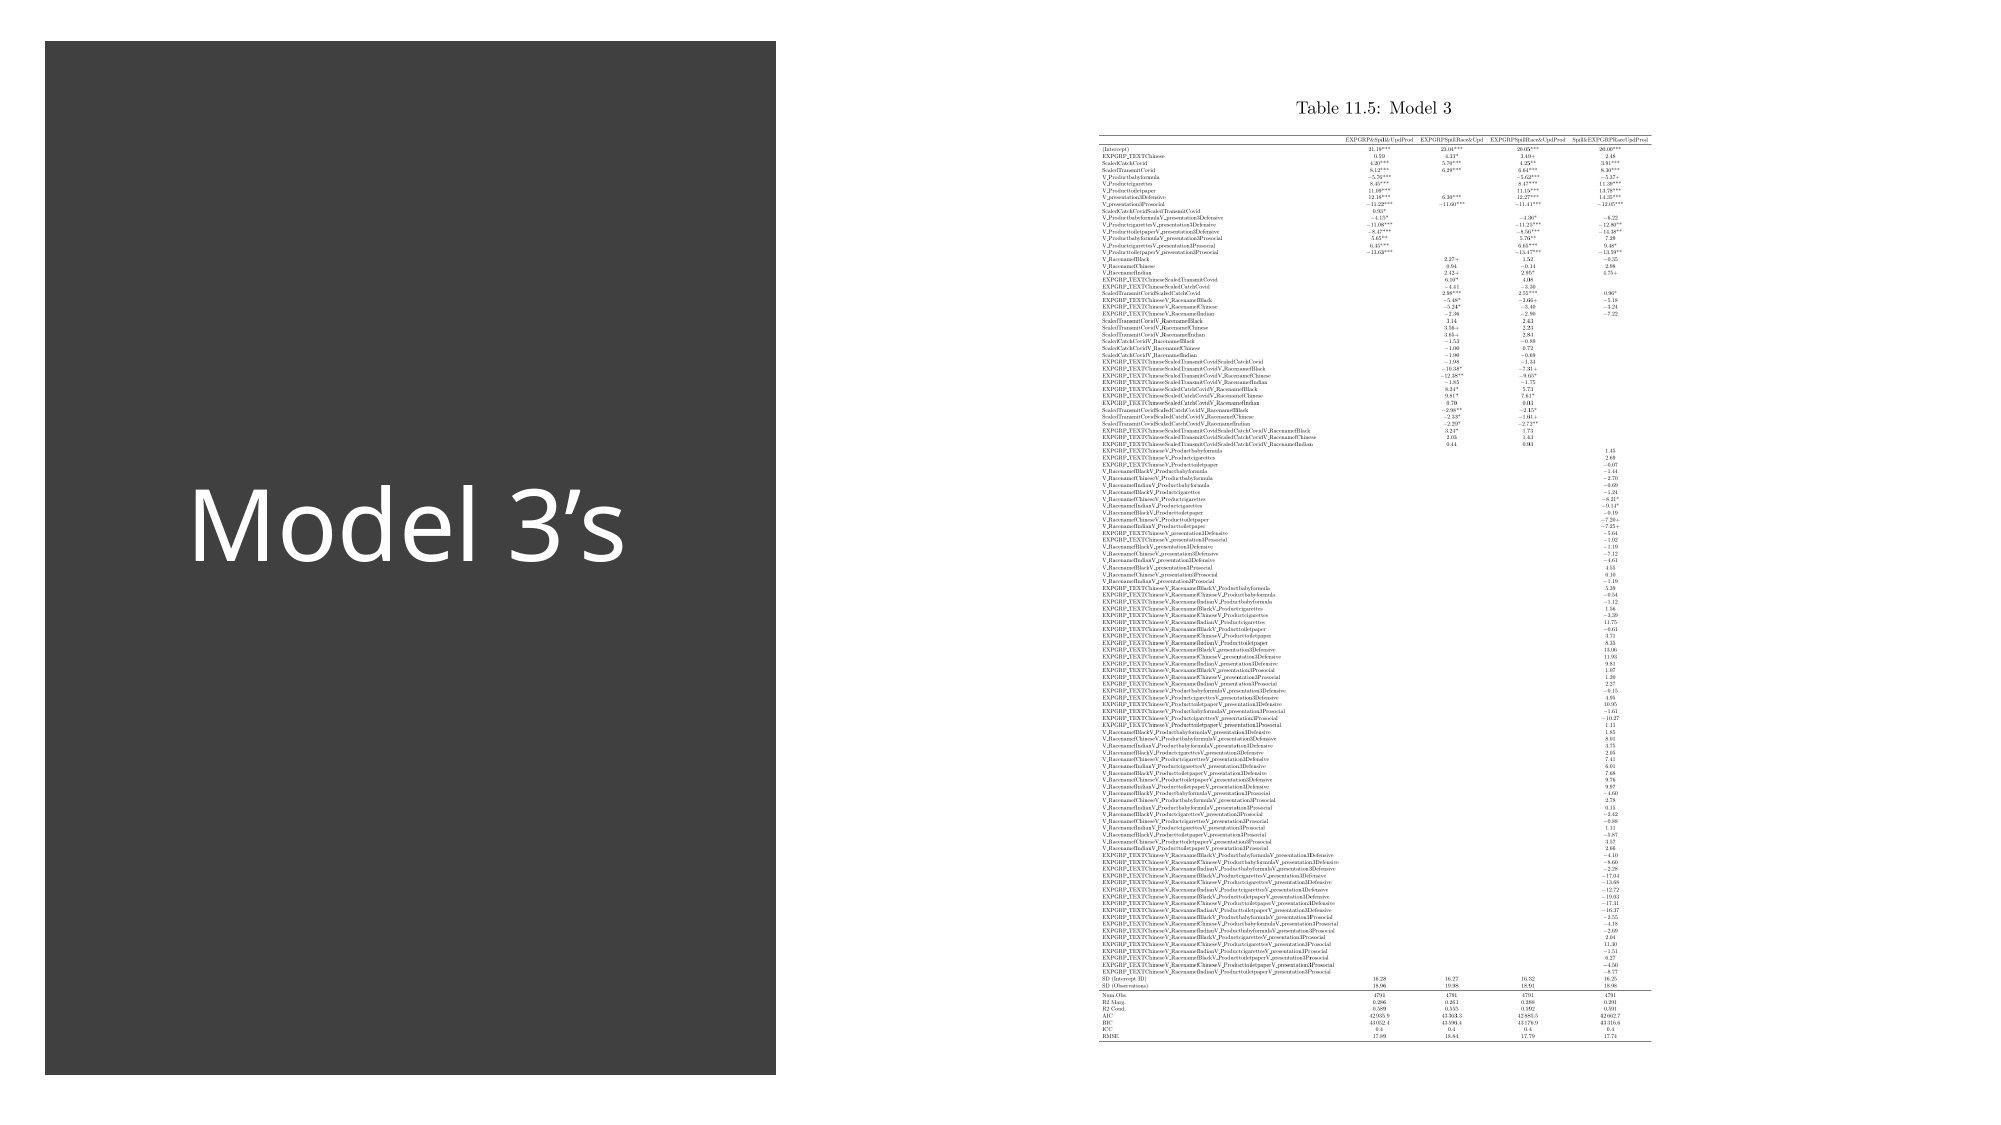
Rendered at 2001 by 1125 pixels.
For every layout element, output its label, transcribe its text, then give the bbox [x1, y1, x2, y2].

text_box [54, 50, 767, 1066]
picture [1091, 80, 1675, 1046]
title Model 3’s [121, 121, 693, 936]
